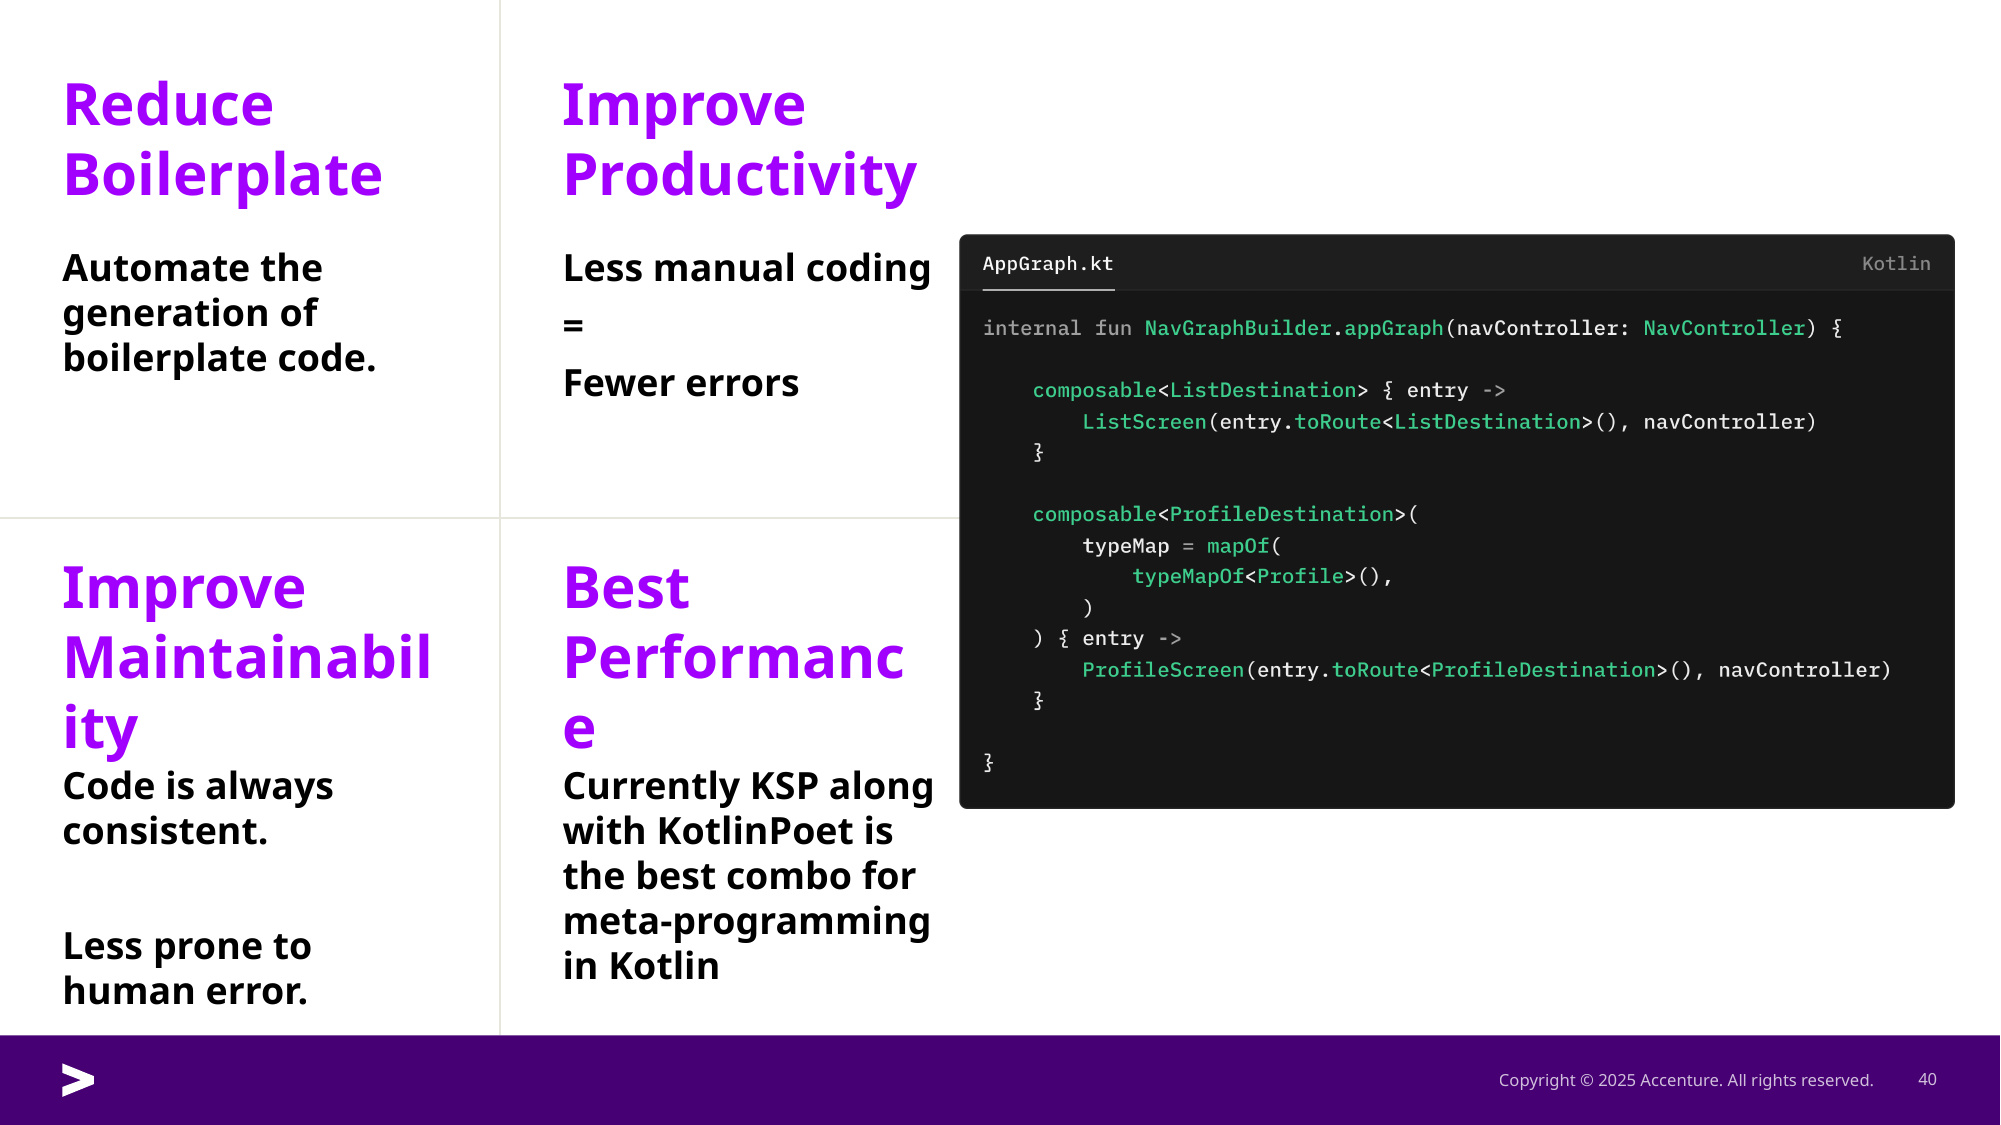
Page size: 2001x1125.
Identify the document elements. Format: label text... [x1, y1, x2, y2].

list Less manual coding = Fewer errors [562, 244, 937, 456]
list Currently KSP along with KotlinPoet is the best combo for meta-programming in Kotlin [562, 762, 938, 973]
list Automate the generation of boilerplate code. [62, 244, 438, 456]
list Improve Maintainability [62, 580, 438, 730]
picture [937, 212, 1977, 831]
list Reduce Boilerplate [62, 62, 438, 213]
list Improve Productivity [562, 62, 938, 213]
list Code is always consistent. Less prone to human error. [62, 762, 438, 973]
list Best Performance [562, 580, 937, 730]
